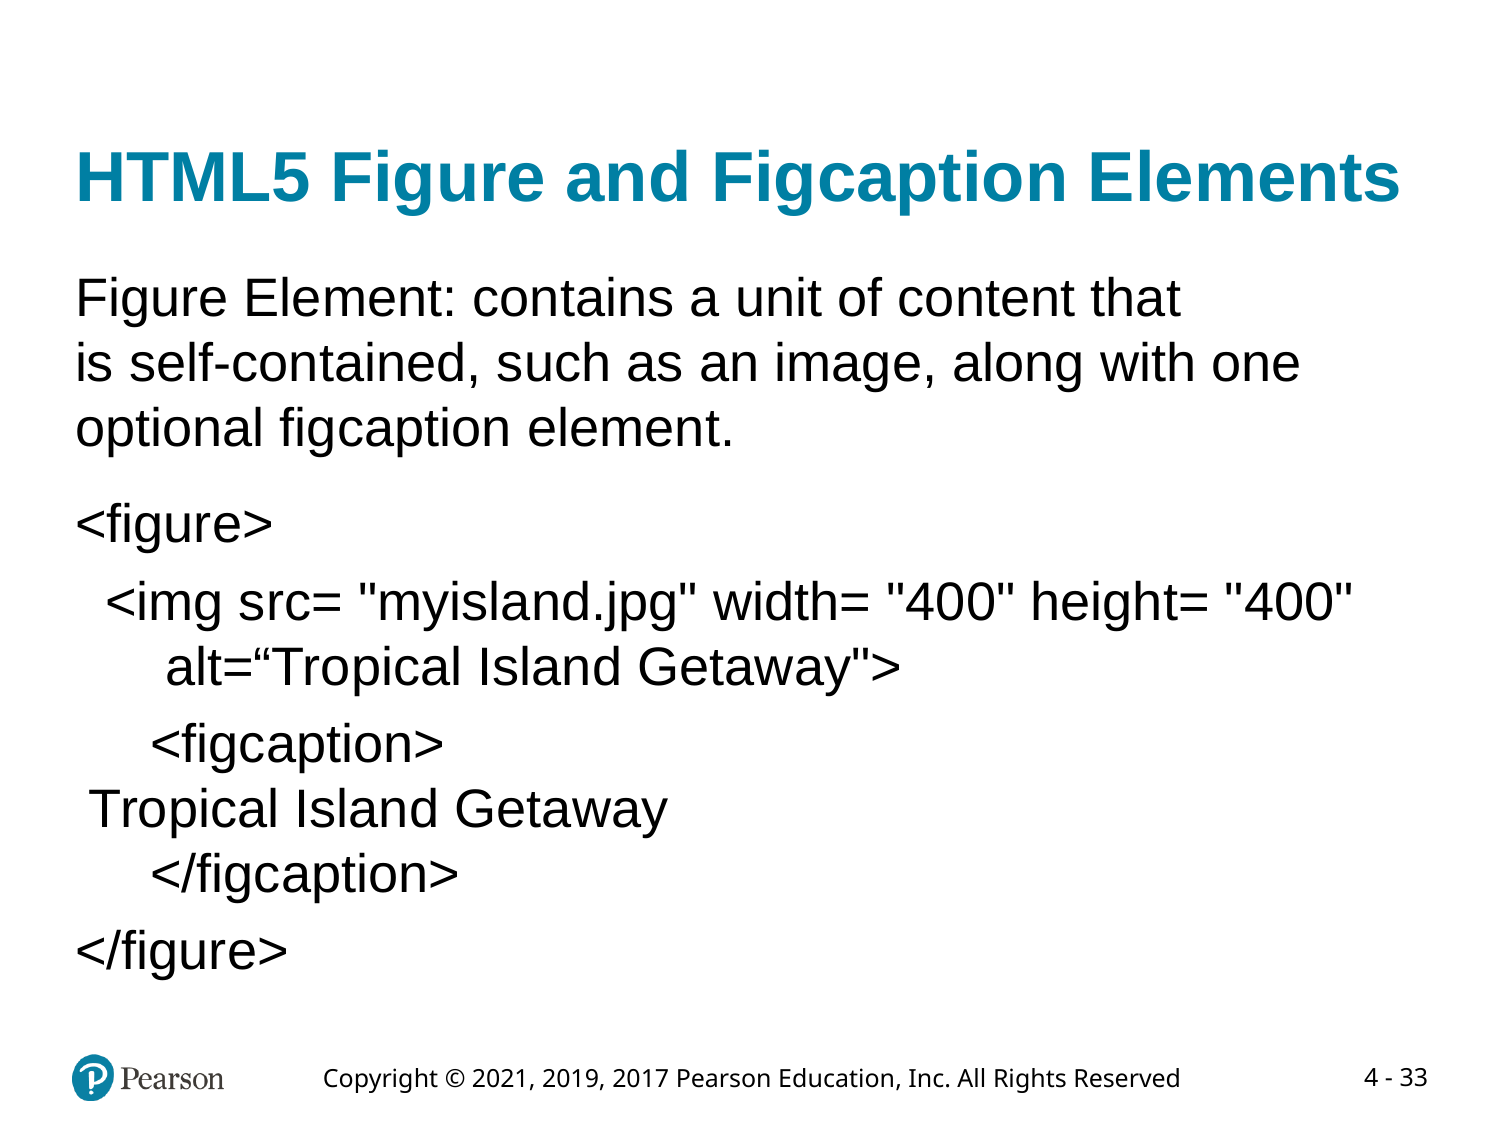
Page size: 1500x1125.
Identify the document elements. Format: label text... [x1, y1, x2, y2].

list Figure Element: contains a unit of content that is self-contained, such as an image, along with one optional figcaption element. <figure> <img src= "myisland.jpg" width= "400" height= "400" alt=“Tropical Island Getaway"> <figcaption> Tropical Island Getaway </figcaption> </figure> [75, 262, 1425, 1005]
picture [99, 1054, 224, 1101]
title HTML5 Figure and Figcaption Elements [75, 35, 1425, 216]
picture [72, 1087, 83, 1101]
picture [81, 1064, 107, 1089]
picture [72, 1054, 89, 1072]
